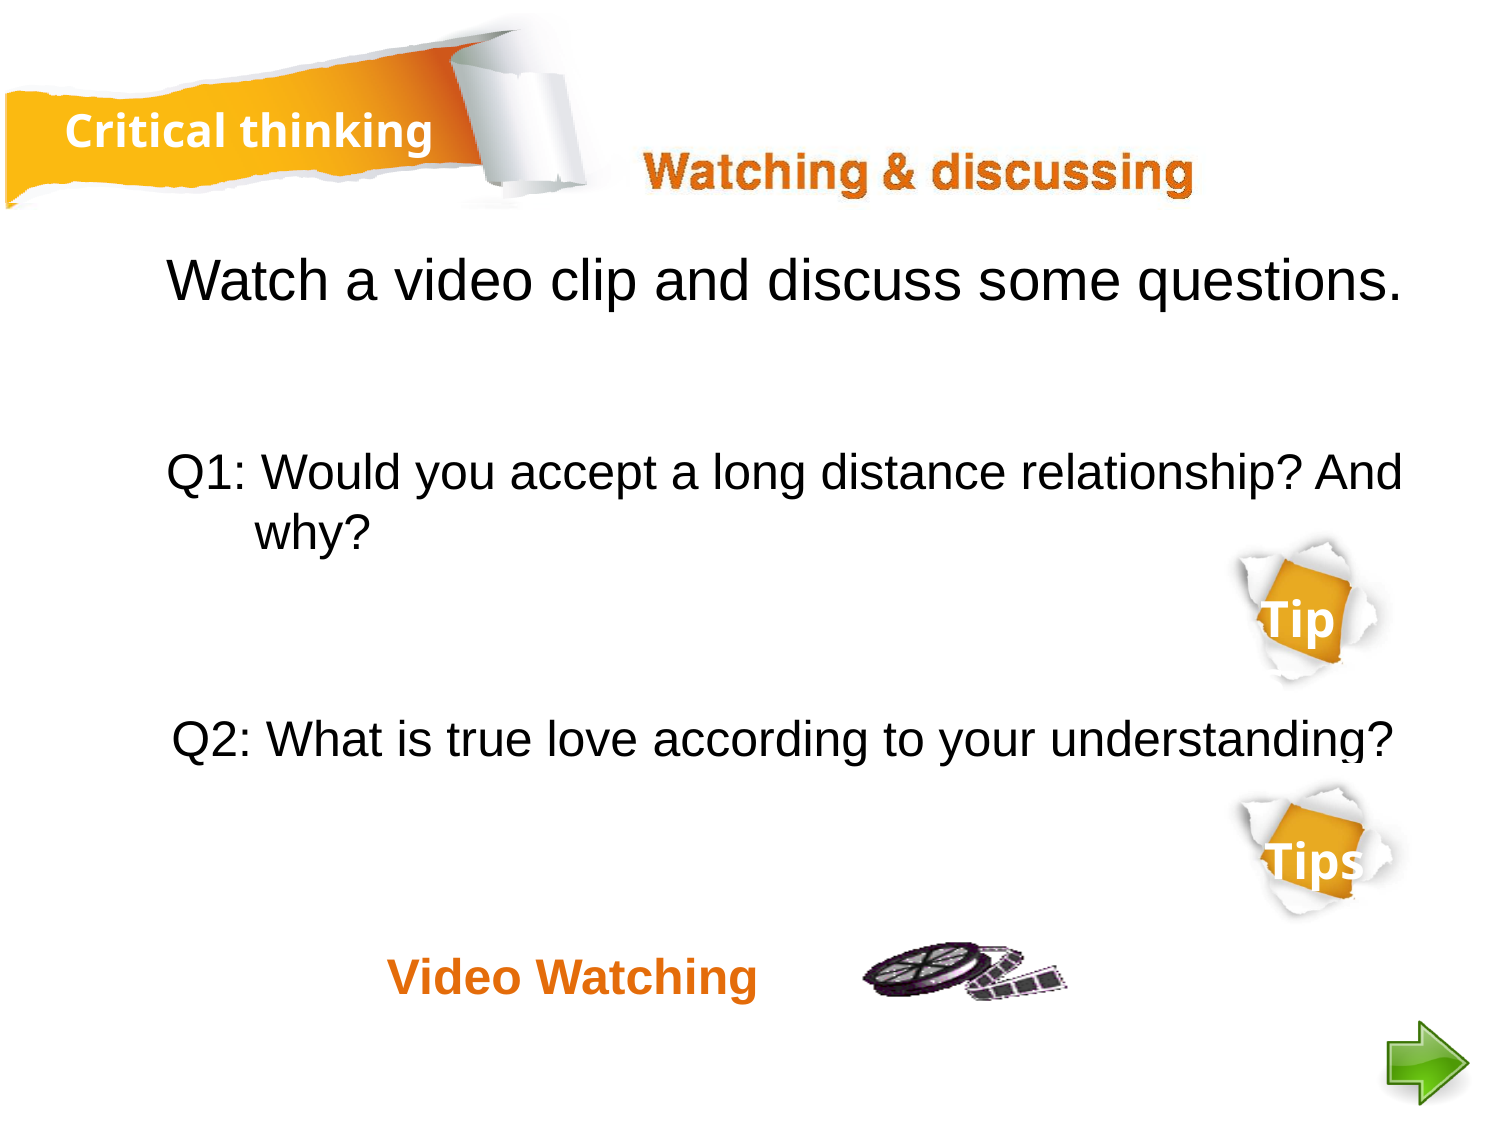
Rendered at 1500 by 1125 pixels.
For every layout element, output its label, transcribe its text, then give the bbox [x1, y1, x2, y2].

picture [1367, 1004, 1484, 1121]
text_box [5, 13, 1426, 210]
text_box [151, 234, 1459, 570]
text_box Video Watching [371, 937, 826, 1013]
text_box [1221, 515, 1395, 693]
text_box Q2: What is true love according to your understanding? [156, 669, 1459, 774]
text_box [1221, 763, 1412, 926]
picture [844, 937, 1096, 1005]
